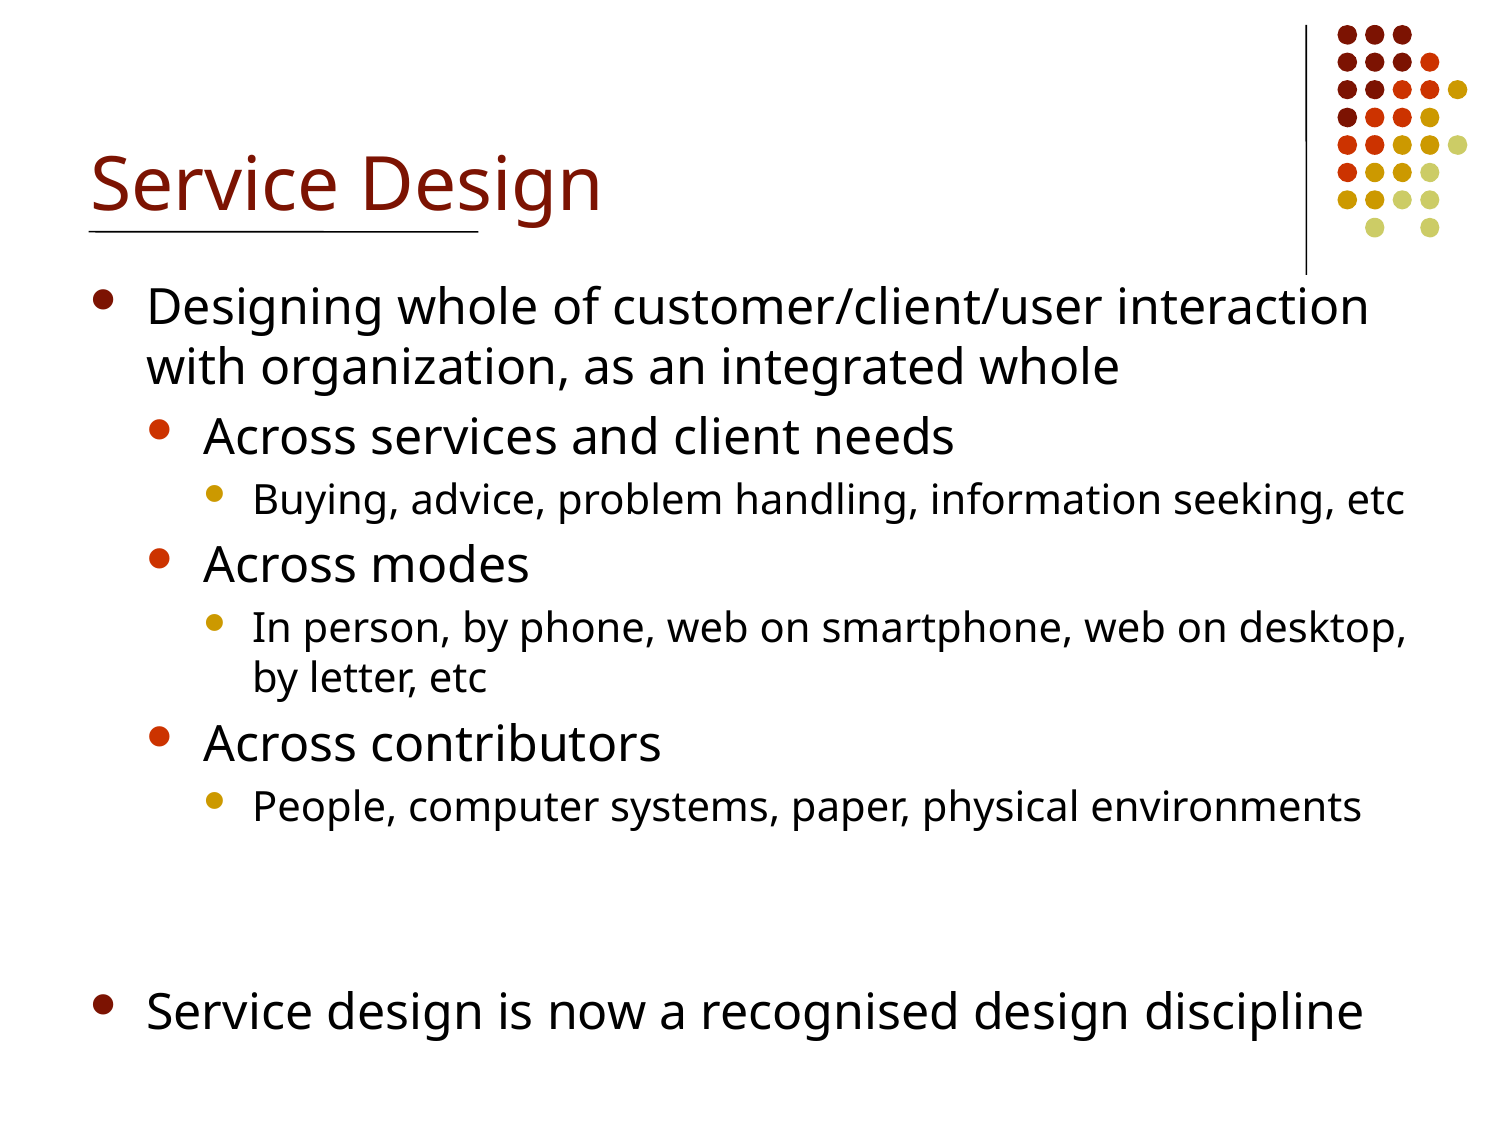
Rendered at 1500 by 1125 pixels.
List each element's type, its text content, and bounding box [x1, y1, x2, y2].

title Service Design [75, 20, 1313, 233]
list Designing whole of customer/client/user interaction with organization, as an integrated whole Across services and client needs Buying, advice, problem handling, information seeking, etc Across modes In person, by phone, web on smartphone, web on desktop, by letter, etc Across contributors People, computer systems, paper, physical environments Service design is now a recognised design discipline [75, 267, 1459, 1047]
